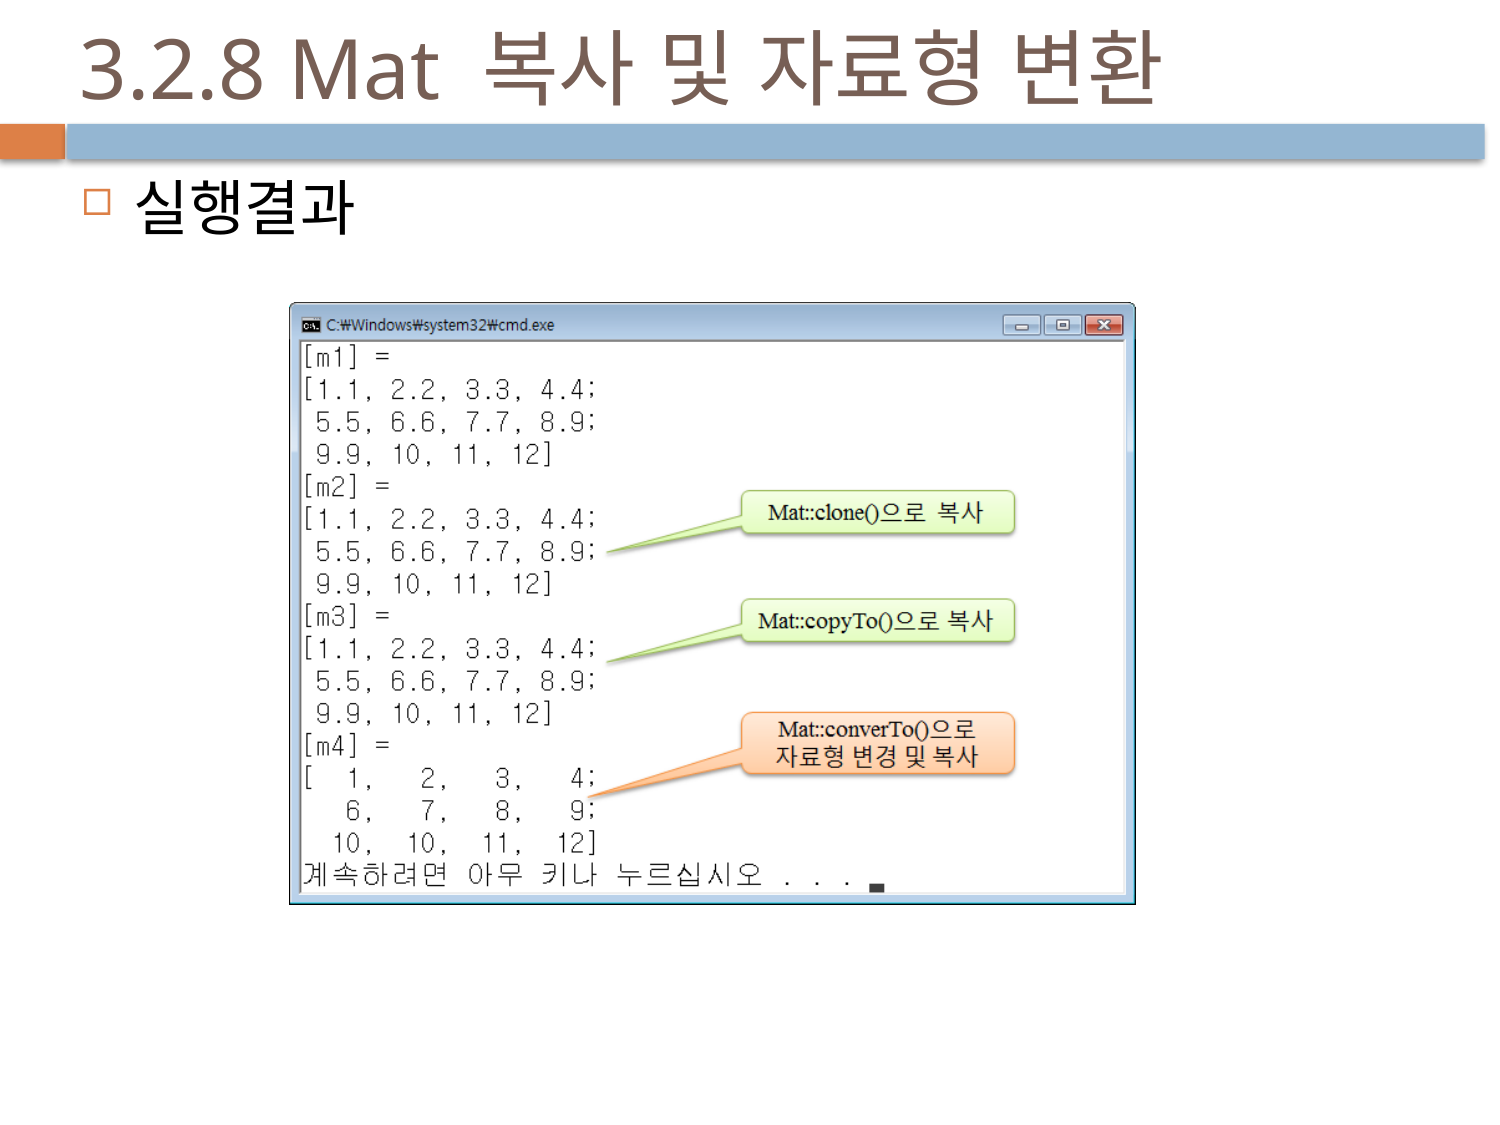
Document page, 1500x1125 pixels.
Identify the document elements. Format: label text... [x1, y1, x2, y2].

picture [288, 302, 1136, 906]
list 실행결과 [66, 162, 1484, 1049]
title 3.2.8 Mat 복사 및 자료형 변환 [64, 7, 1483, 126]
